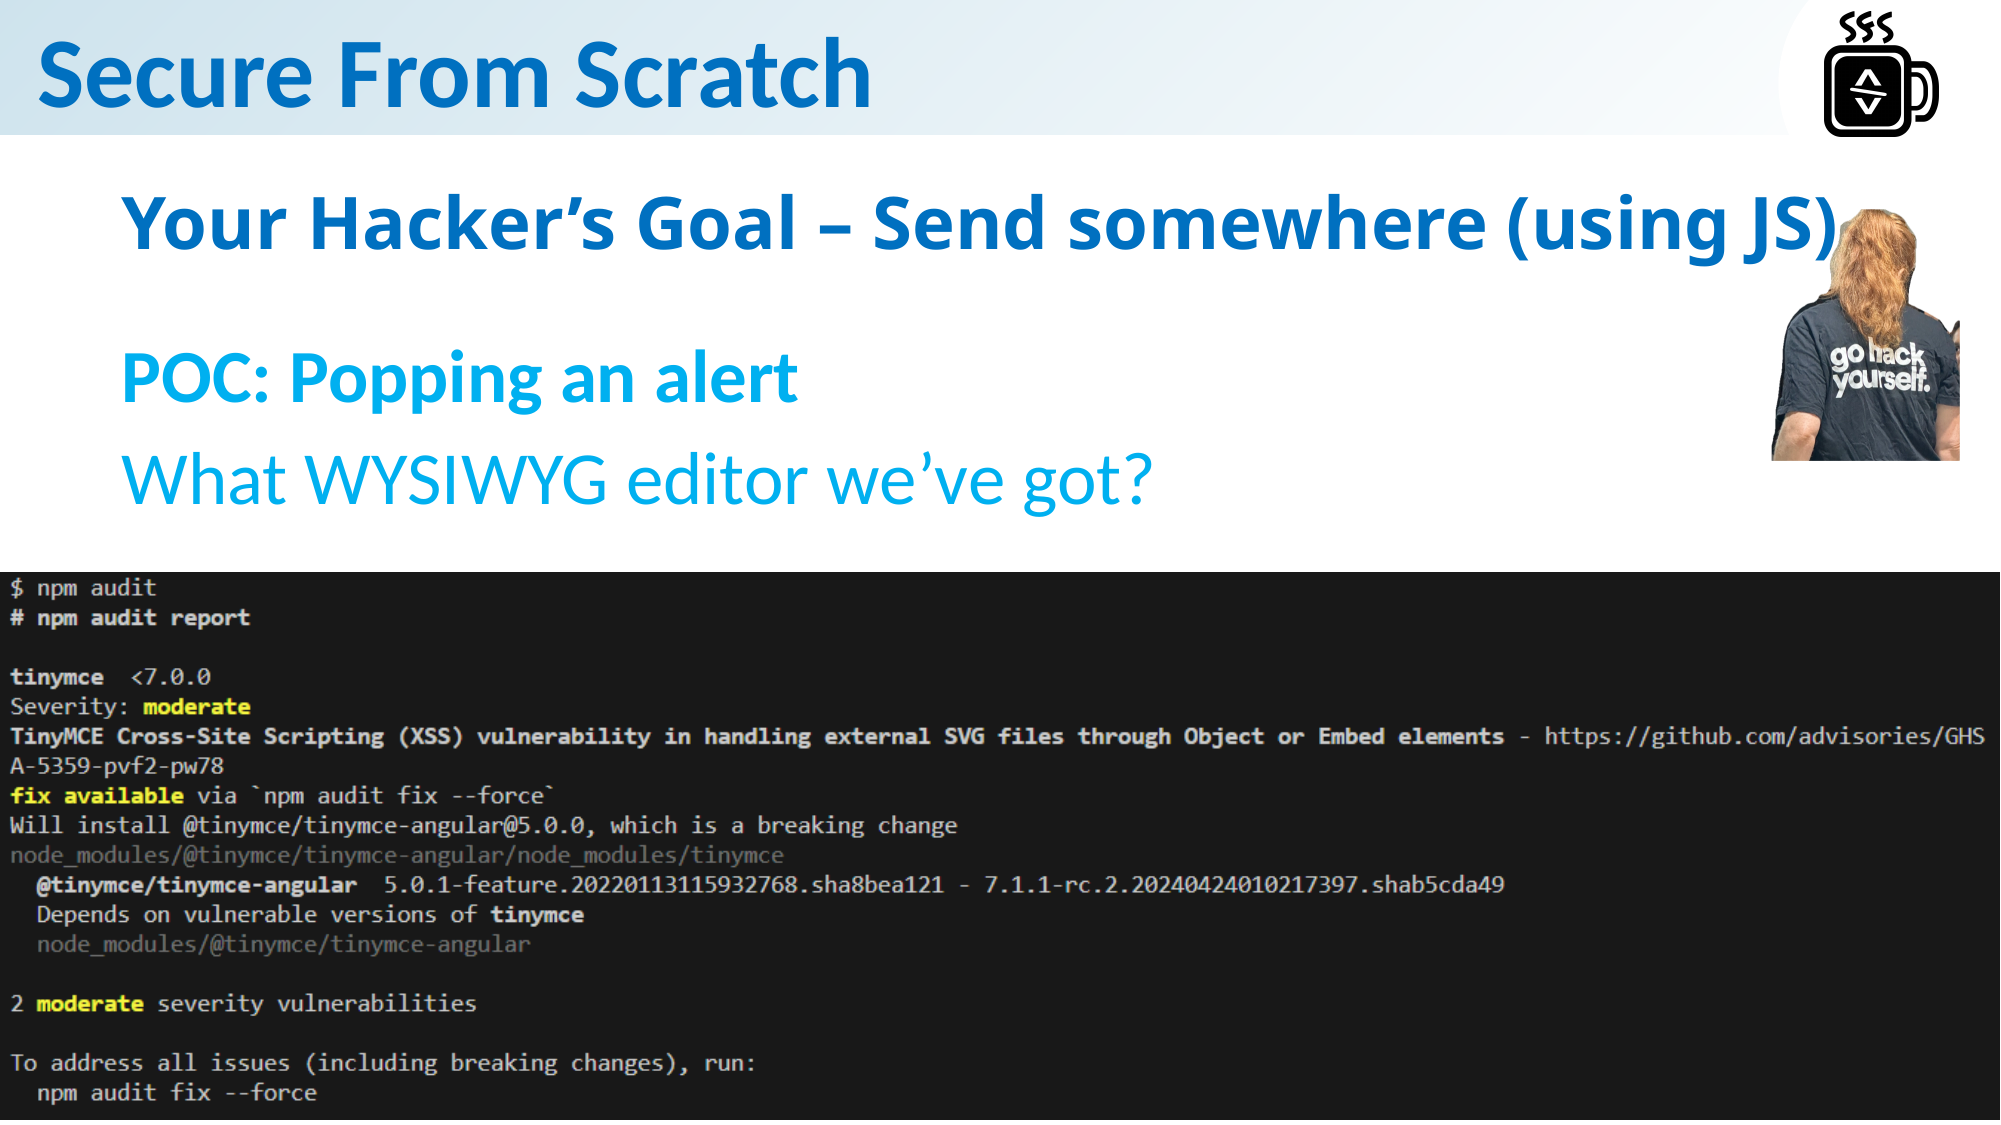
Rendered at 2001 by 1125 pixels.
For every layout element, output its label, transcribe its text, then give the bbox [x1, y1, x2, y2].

picture [1824, 11, 1939, 137]
list POC: Popping an alert What WYSIWYG editor we’ve got? [106, 330, 1973, 572]
picture [1739, 209, 1991, 461]
picture [0, 572, 2000, 1120]
title Your Hacker’s Goal – Send somewhere (using JS) [106, 156, 2000, 296]
